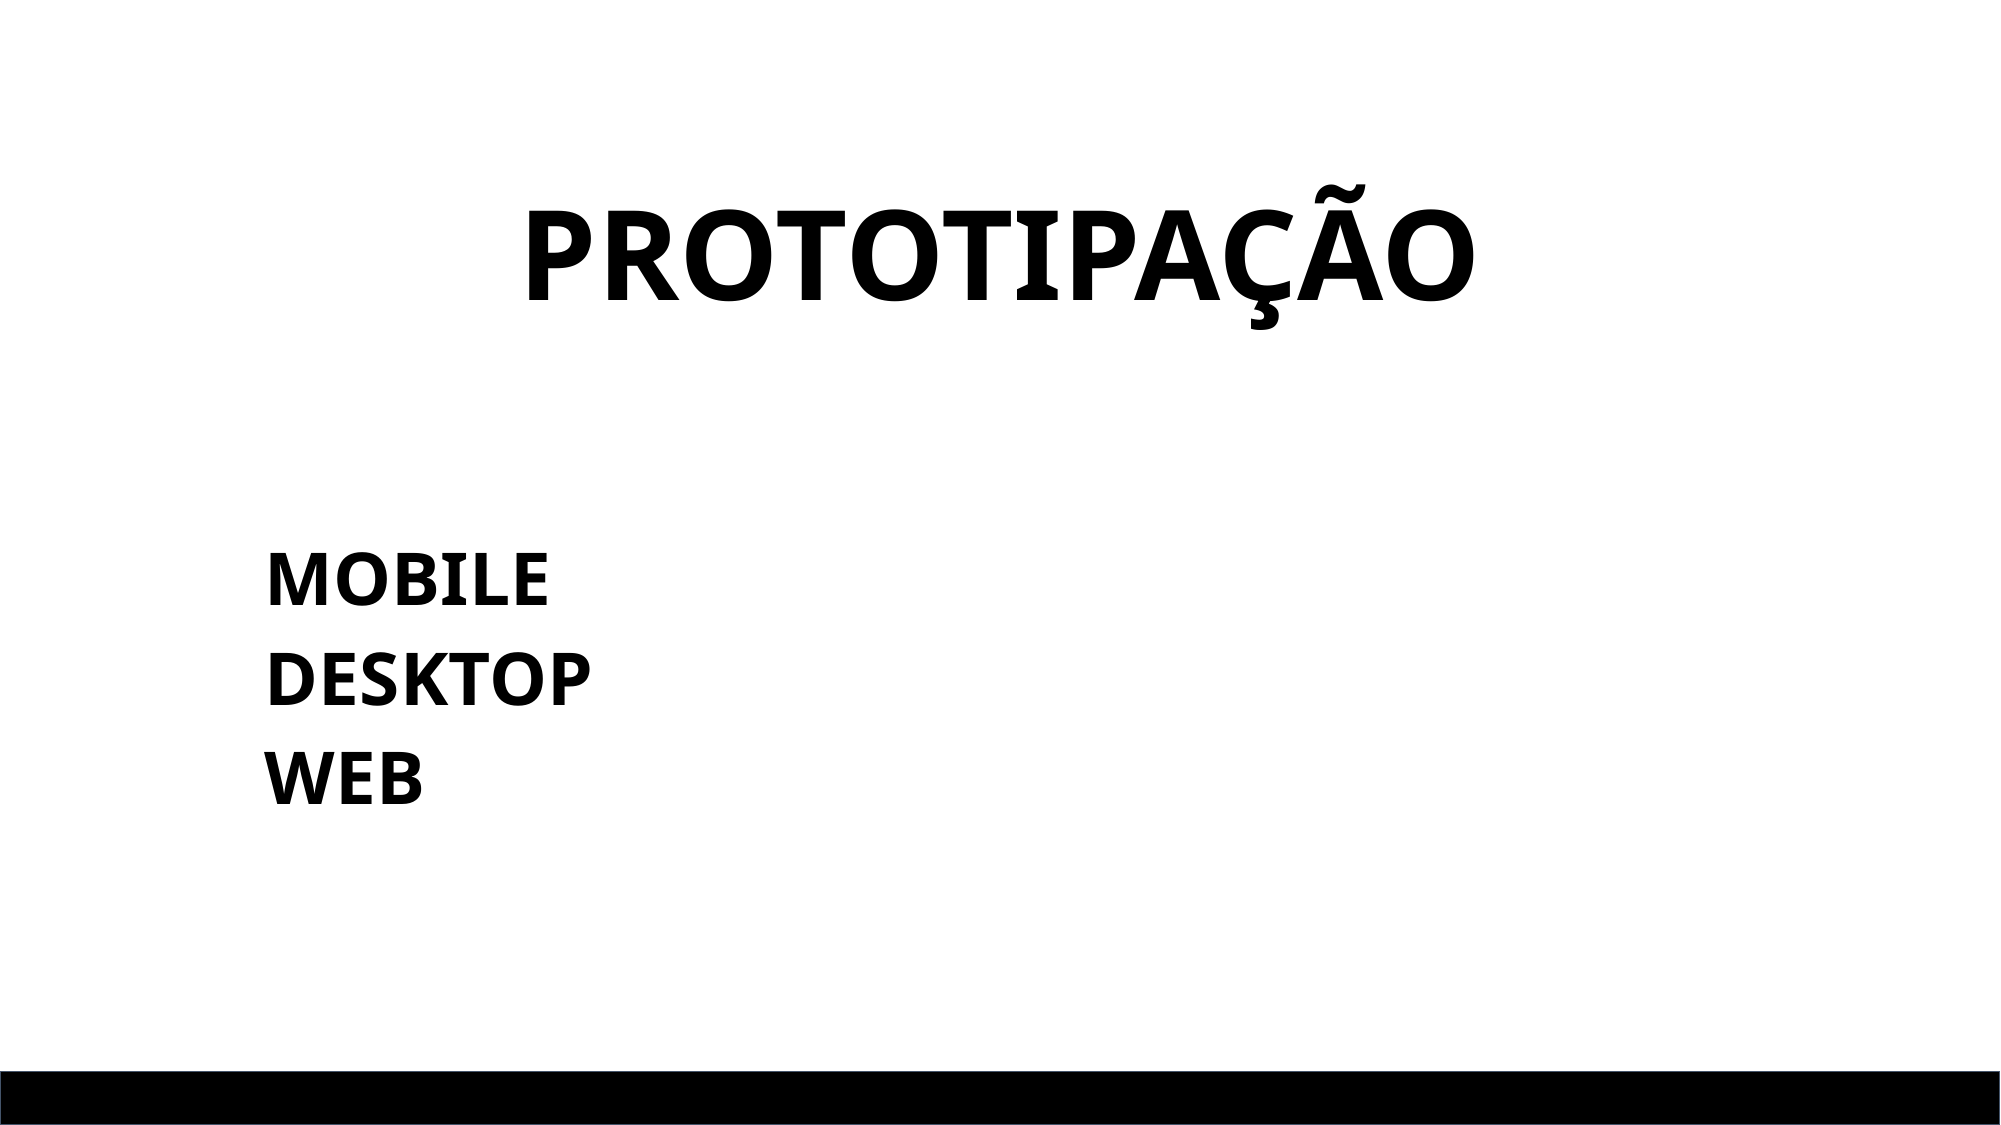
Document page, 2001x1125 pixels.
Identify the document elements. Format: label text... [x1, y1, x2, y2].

title PROTOTIPAÇÃO [249, 137, 1750, 335]
text_box [0, 1071, 2000, 1125]
subtitle MOBILE DESKTOP WEB [249, 535, 1750, 863]
